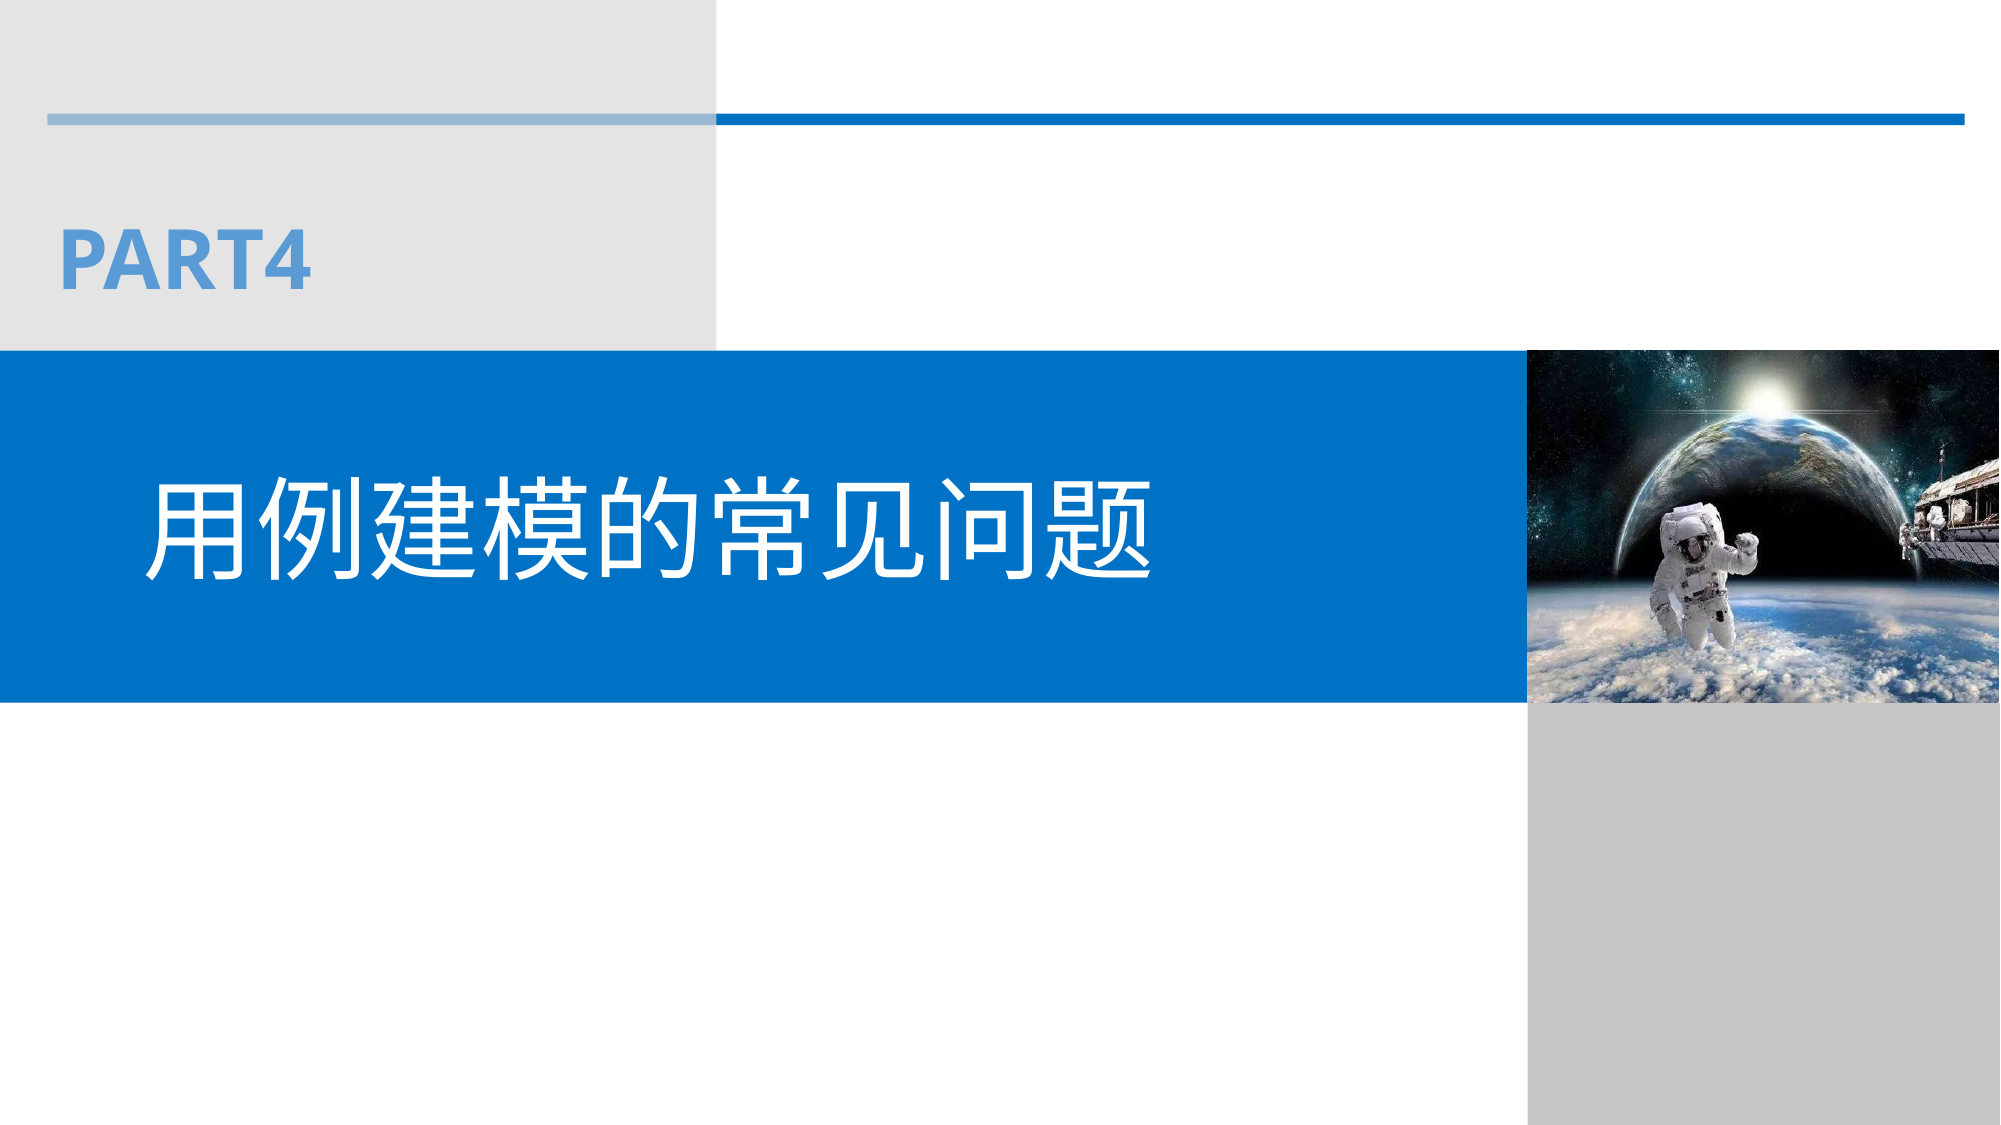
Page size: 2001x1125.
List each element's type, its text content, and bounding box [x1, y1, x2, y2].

picture [1527, 350, 2000, 703]
text_box PART4 [41, 199, 550, 314]
text_box 用例建模的常见问题 [0, 350, 1527, 703]
text_box [0, 0, 717, 350]
text_box [1527, 703, 2000, 1125]
